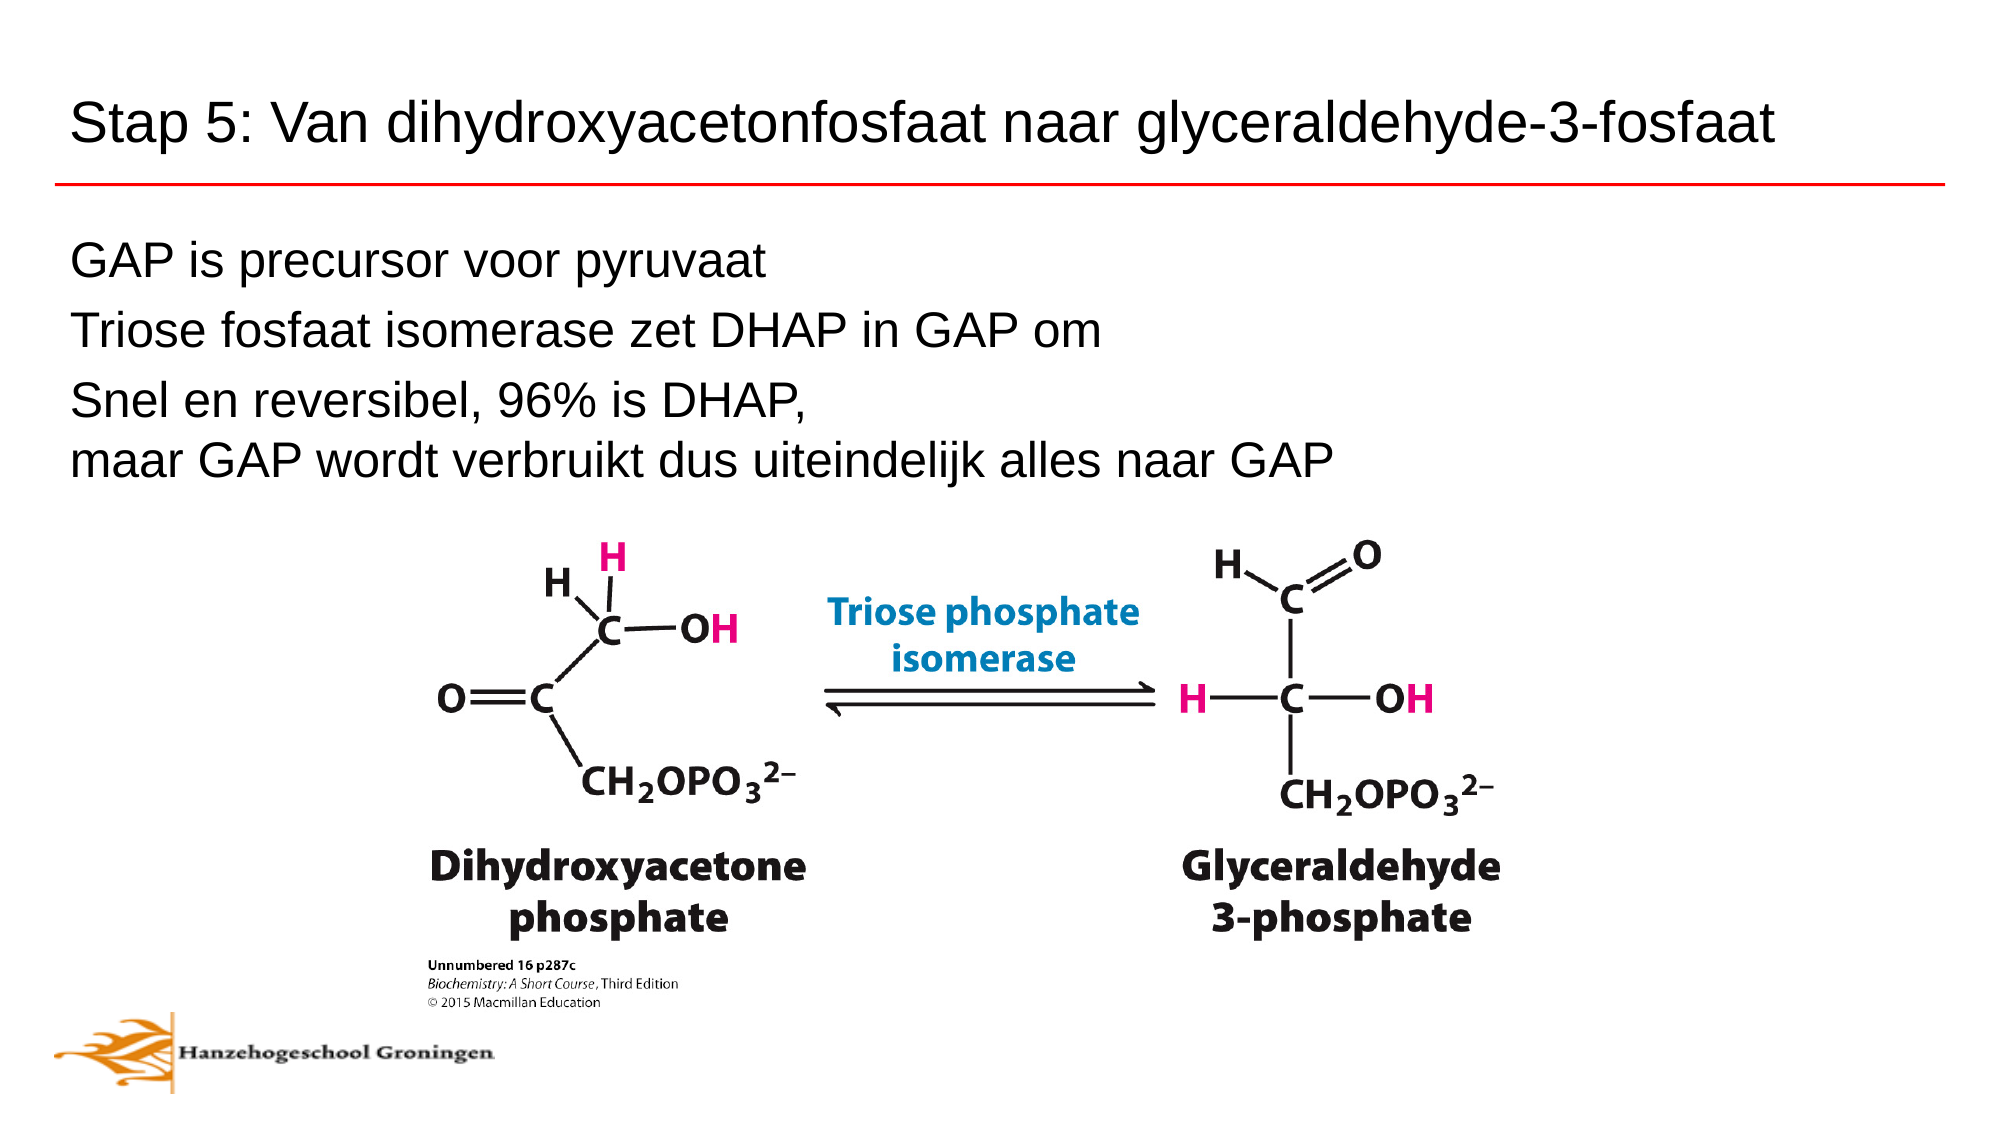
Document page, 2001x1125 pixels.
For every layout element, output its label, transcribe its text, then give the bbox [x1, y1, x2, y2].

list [420, 526, 1510, 1013]
title Stap 5: Van dihydroxyacetonfosfaat naar glyceraldehyde-3-fosfaat [54, 54, 1946, 185]
picture [54, 1012, 495, 1094]
text_box GAP is precursor voor pyruvaat Triose fosfaat isomerase zet DHAP in GAP om Snel en reversibel, 96% is DHAP, maar GAP wordt verbruikt dus uiteindelijk alles naar GAP [54, 219, 1874, 963]
